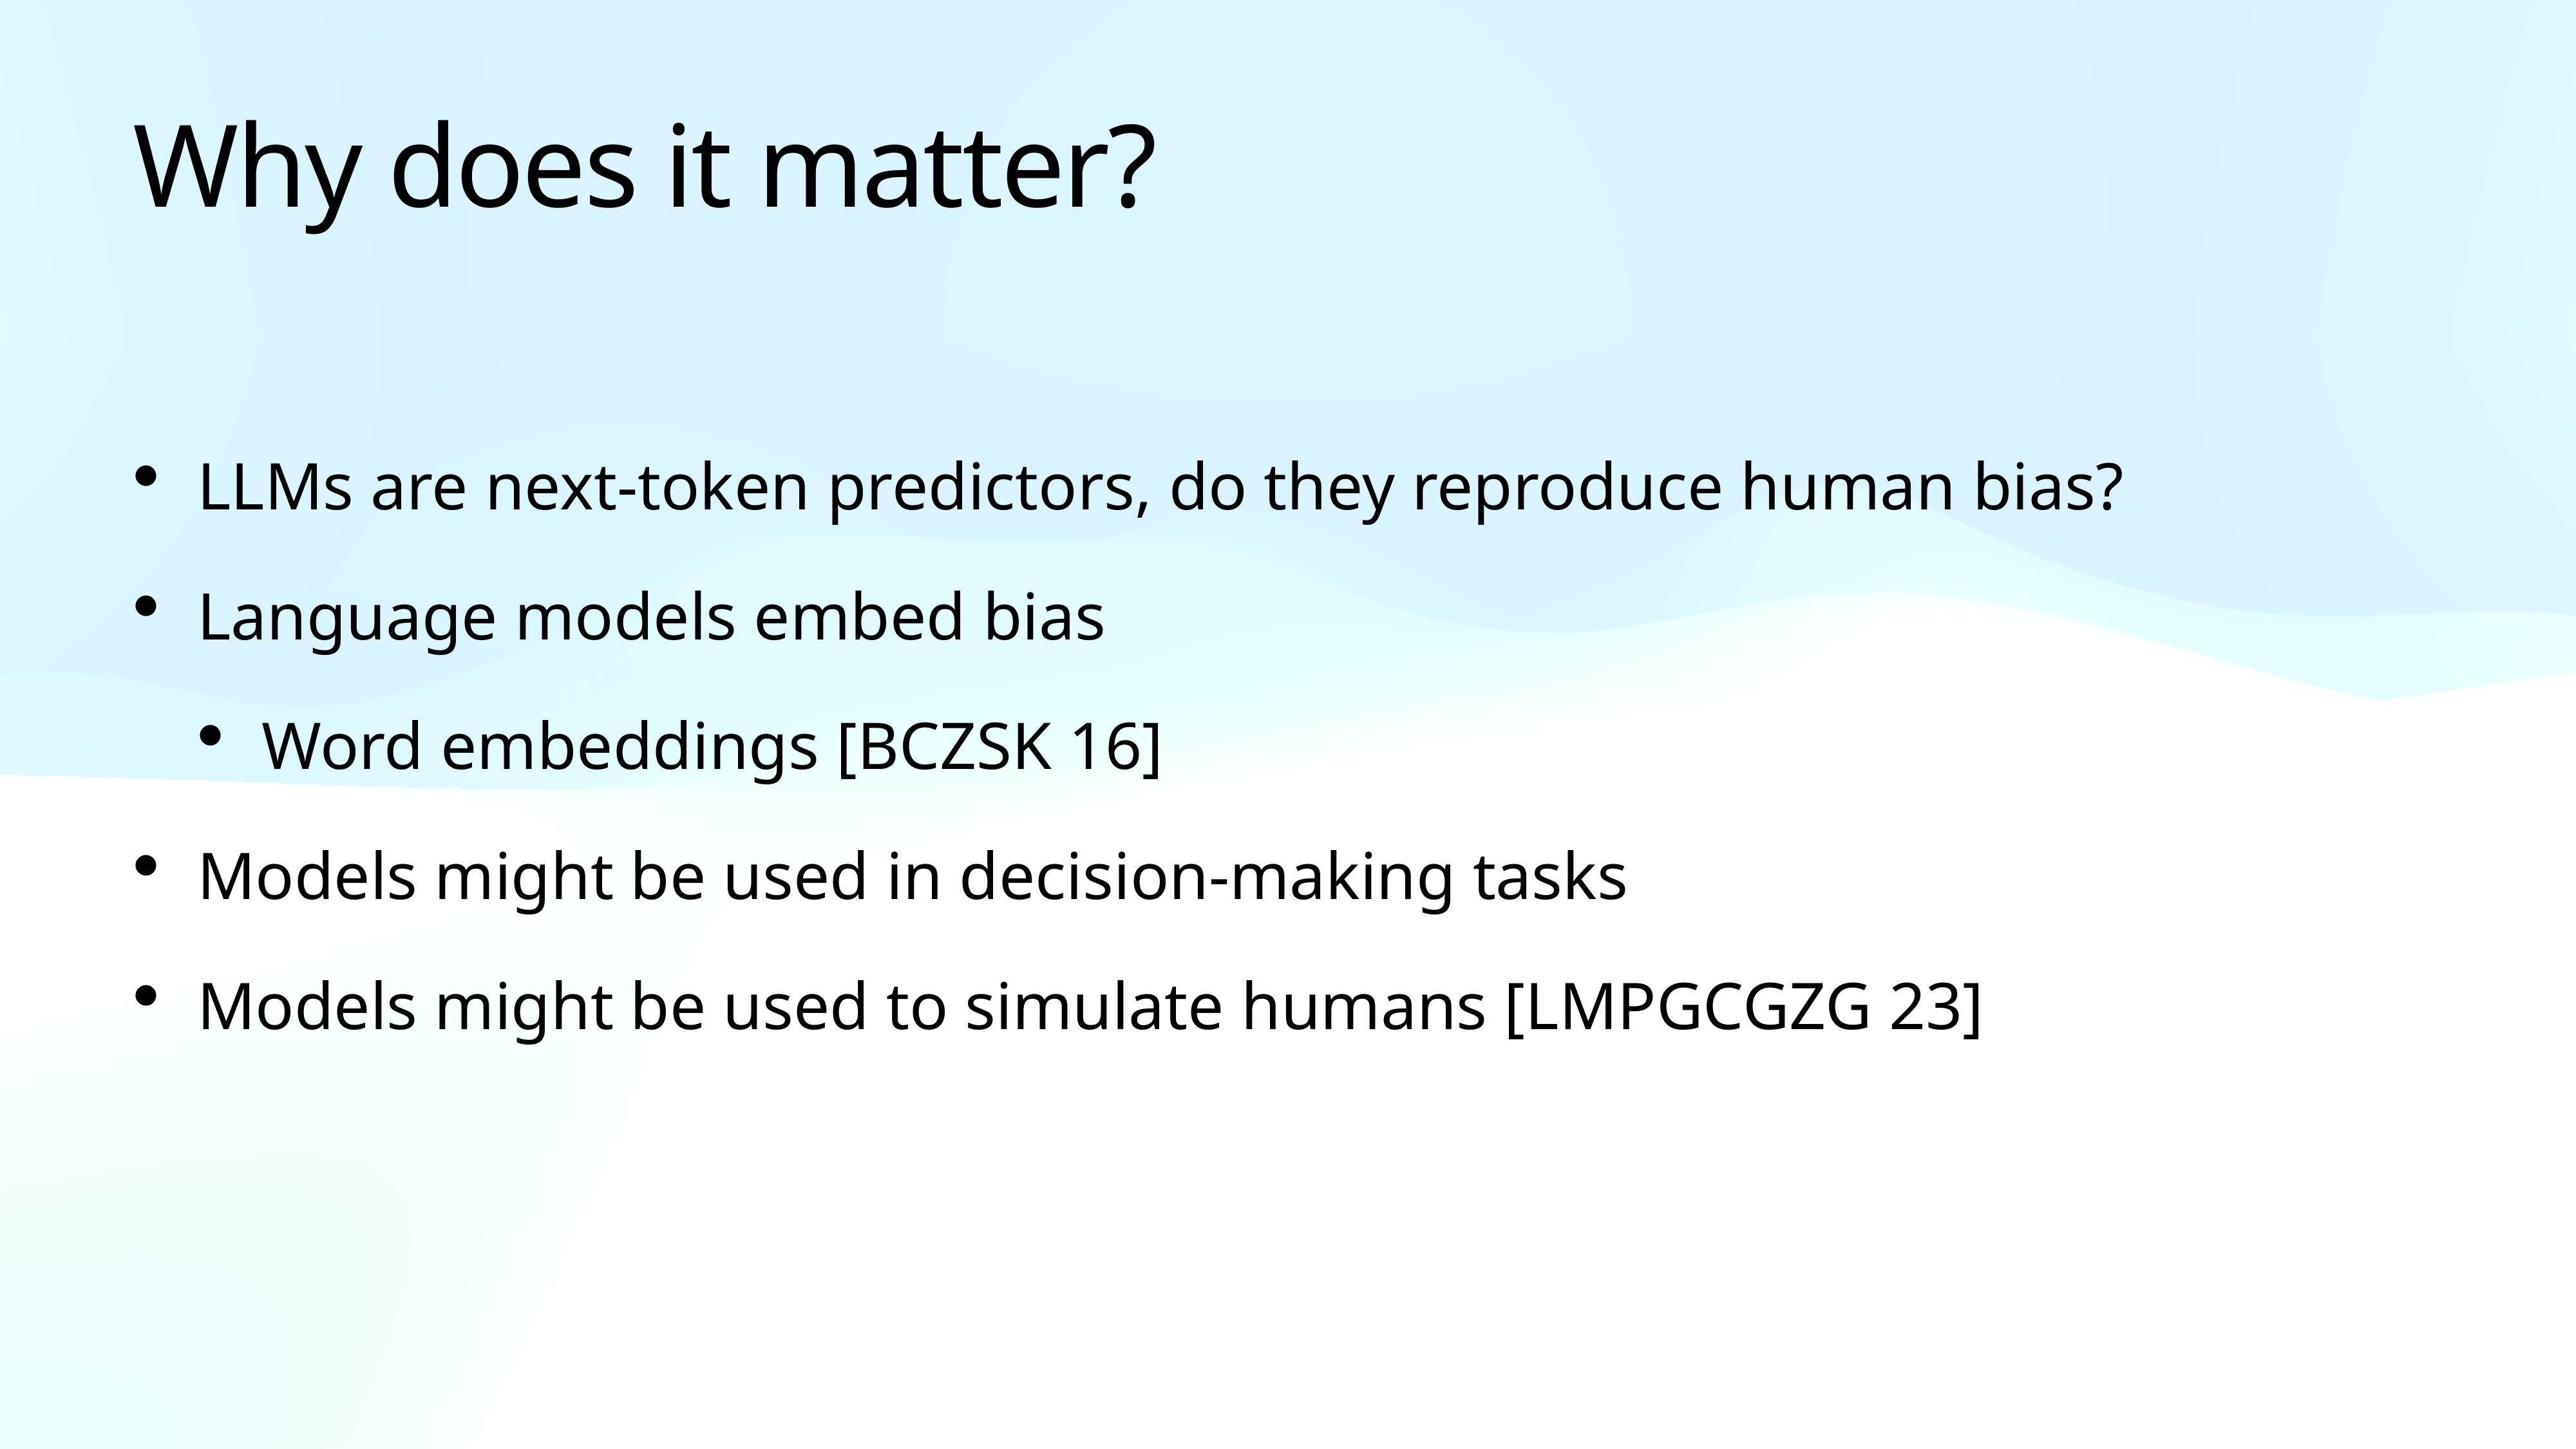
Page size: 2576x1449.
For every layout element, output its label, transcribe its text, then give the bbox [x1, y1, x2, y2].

list LLMs are next-token predictors, do they reproduce human bias? Language models embed bias Word embeddings [BCZSK 16] Models might be used in decision-making tasks Models might be used to simulate humans [LMPGCGZG 23] [127, 448, 2449, 1321]
picture [0, 0, 2576, 1449]
title Why does it matter? [127, 113, 2449, 266]
